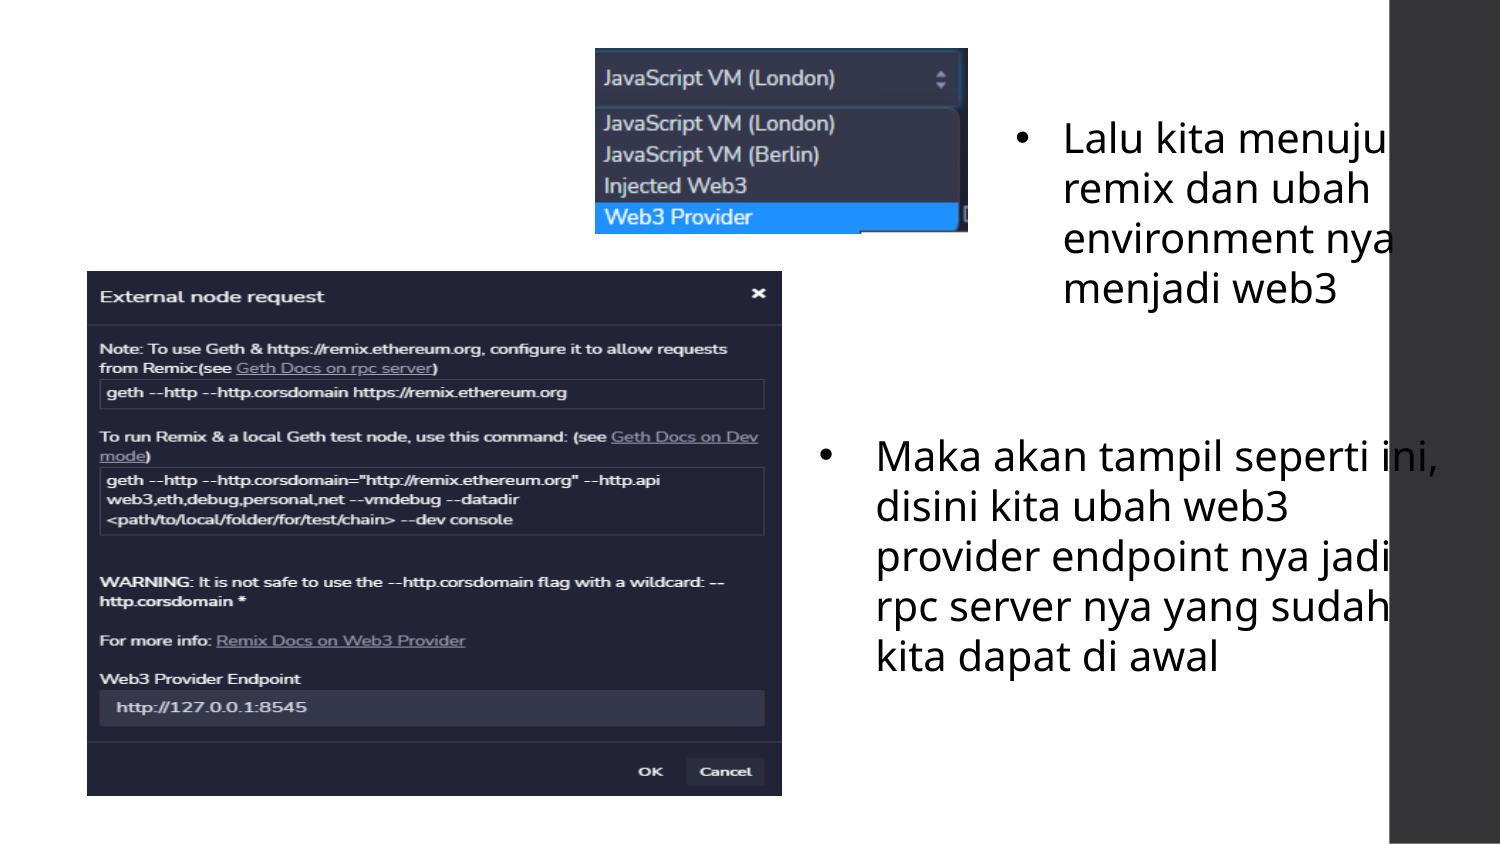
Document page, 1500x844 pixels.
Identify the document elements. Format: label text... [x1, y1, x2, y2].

text_box Lalu kita menuju remix dan ubah environment nya menjadi web3 provider [1000, 104, 1475, 370]
picture [595, 47, 968, 235]
text_box Maka akan tampil seperti ini, disini kita ubah web3 provider endpoint nya jadi rpc server nya yang sudah kita dapat di awal. [804, 421, 1467, 687]
picture [87, 271, 782, 796]
